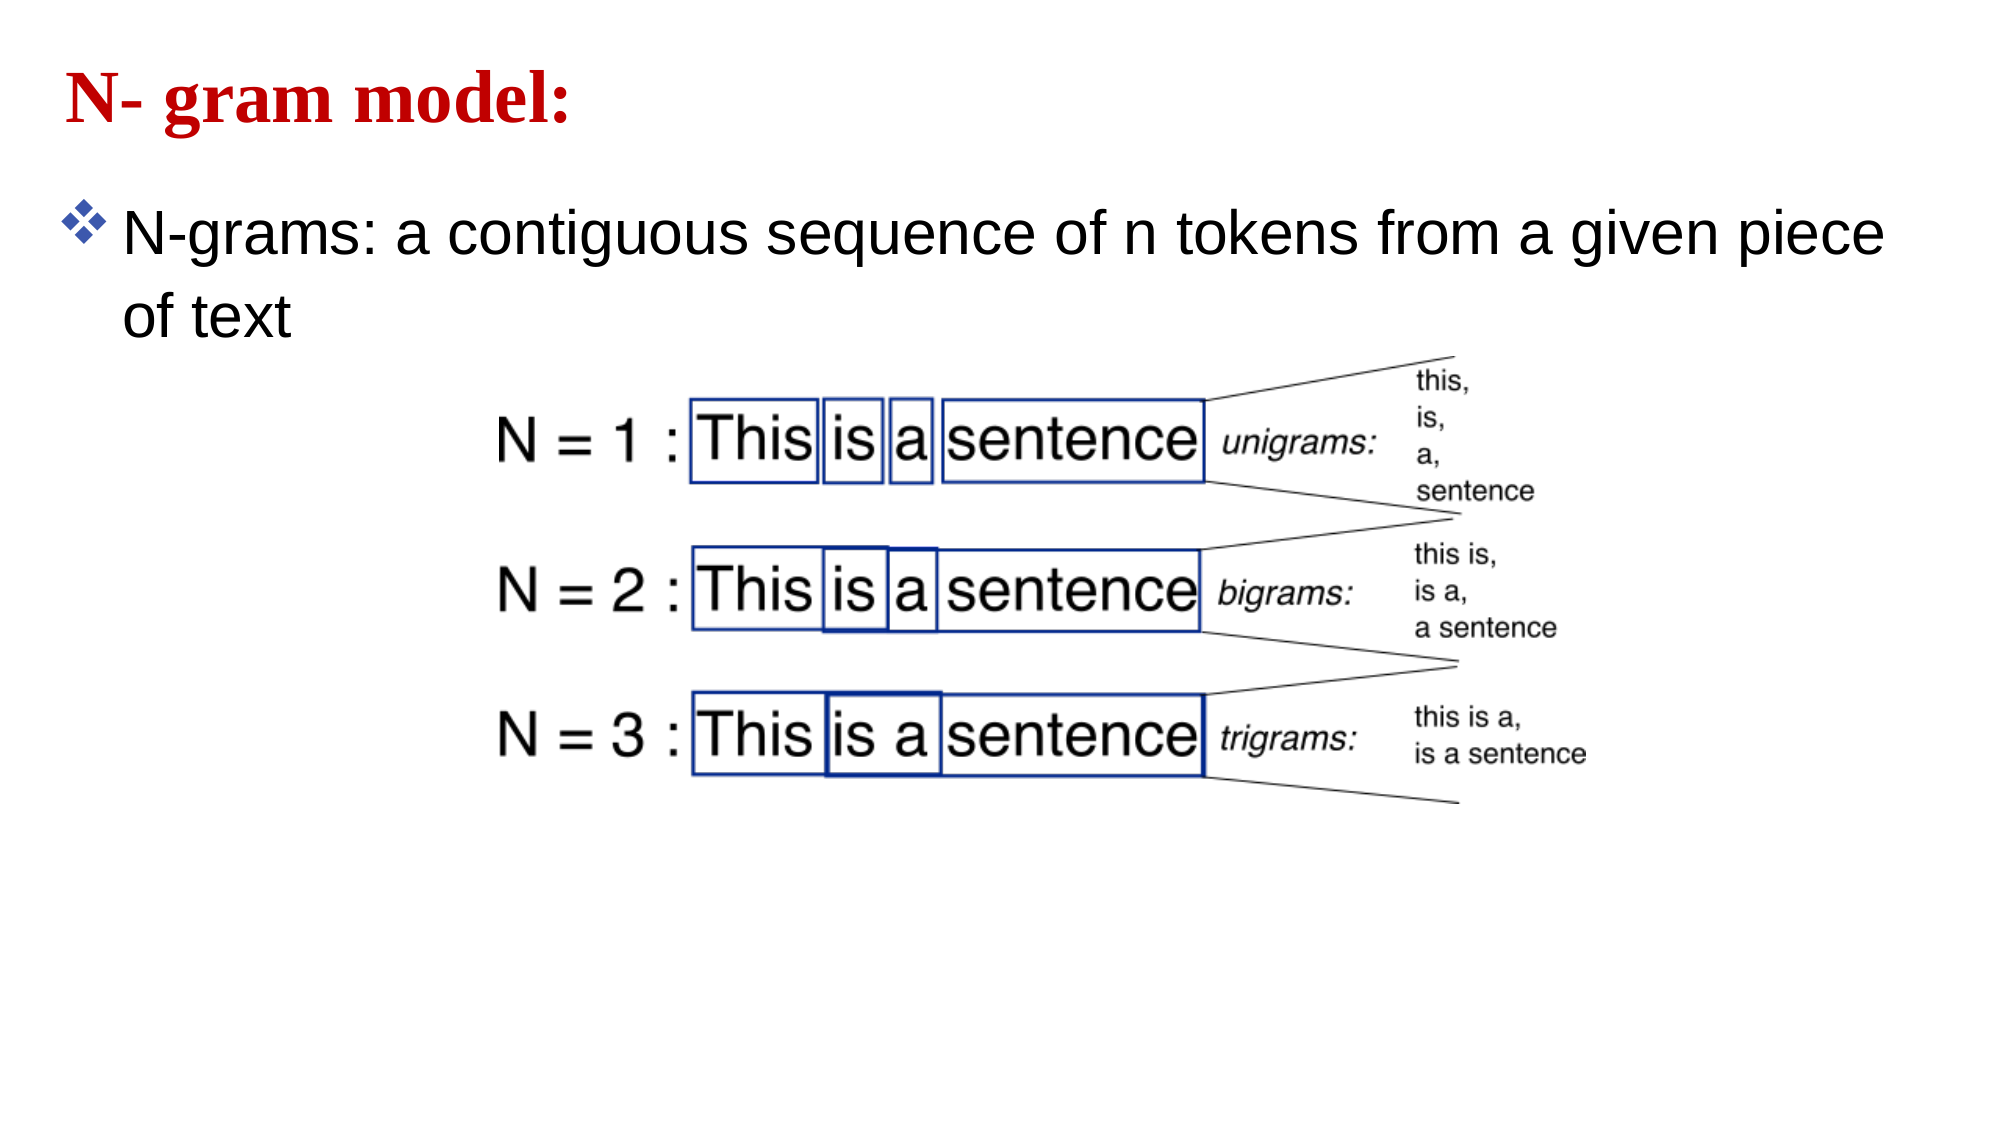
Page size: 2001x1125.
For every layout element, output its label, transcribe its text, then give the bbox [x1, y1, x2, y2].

text_box N-grams: a contiguous sequence of n tokens from a given piece of text [41, 177, 1959, 983]
picture [499, 356, 1586, 804]
title N- gram model: [50, 60, 1776, 147]
